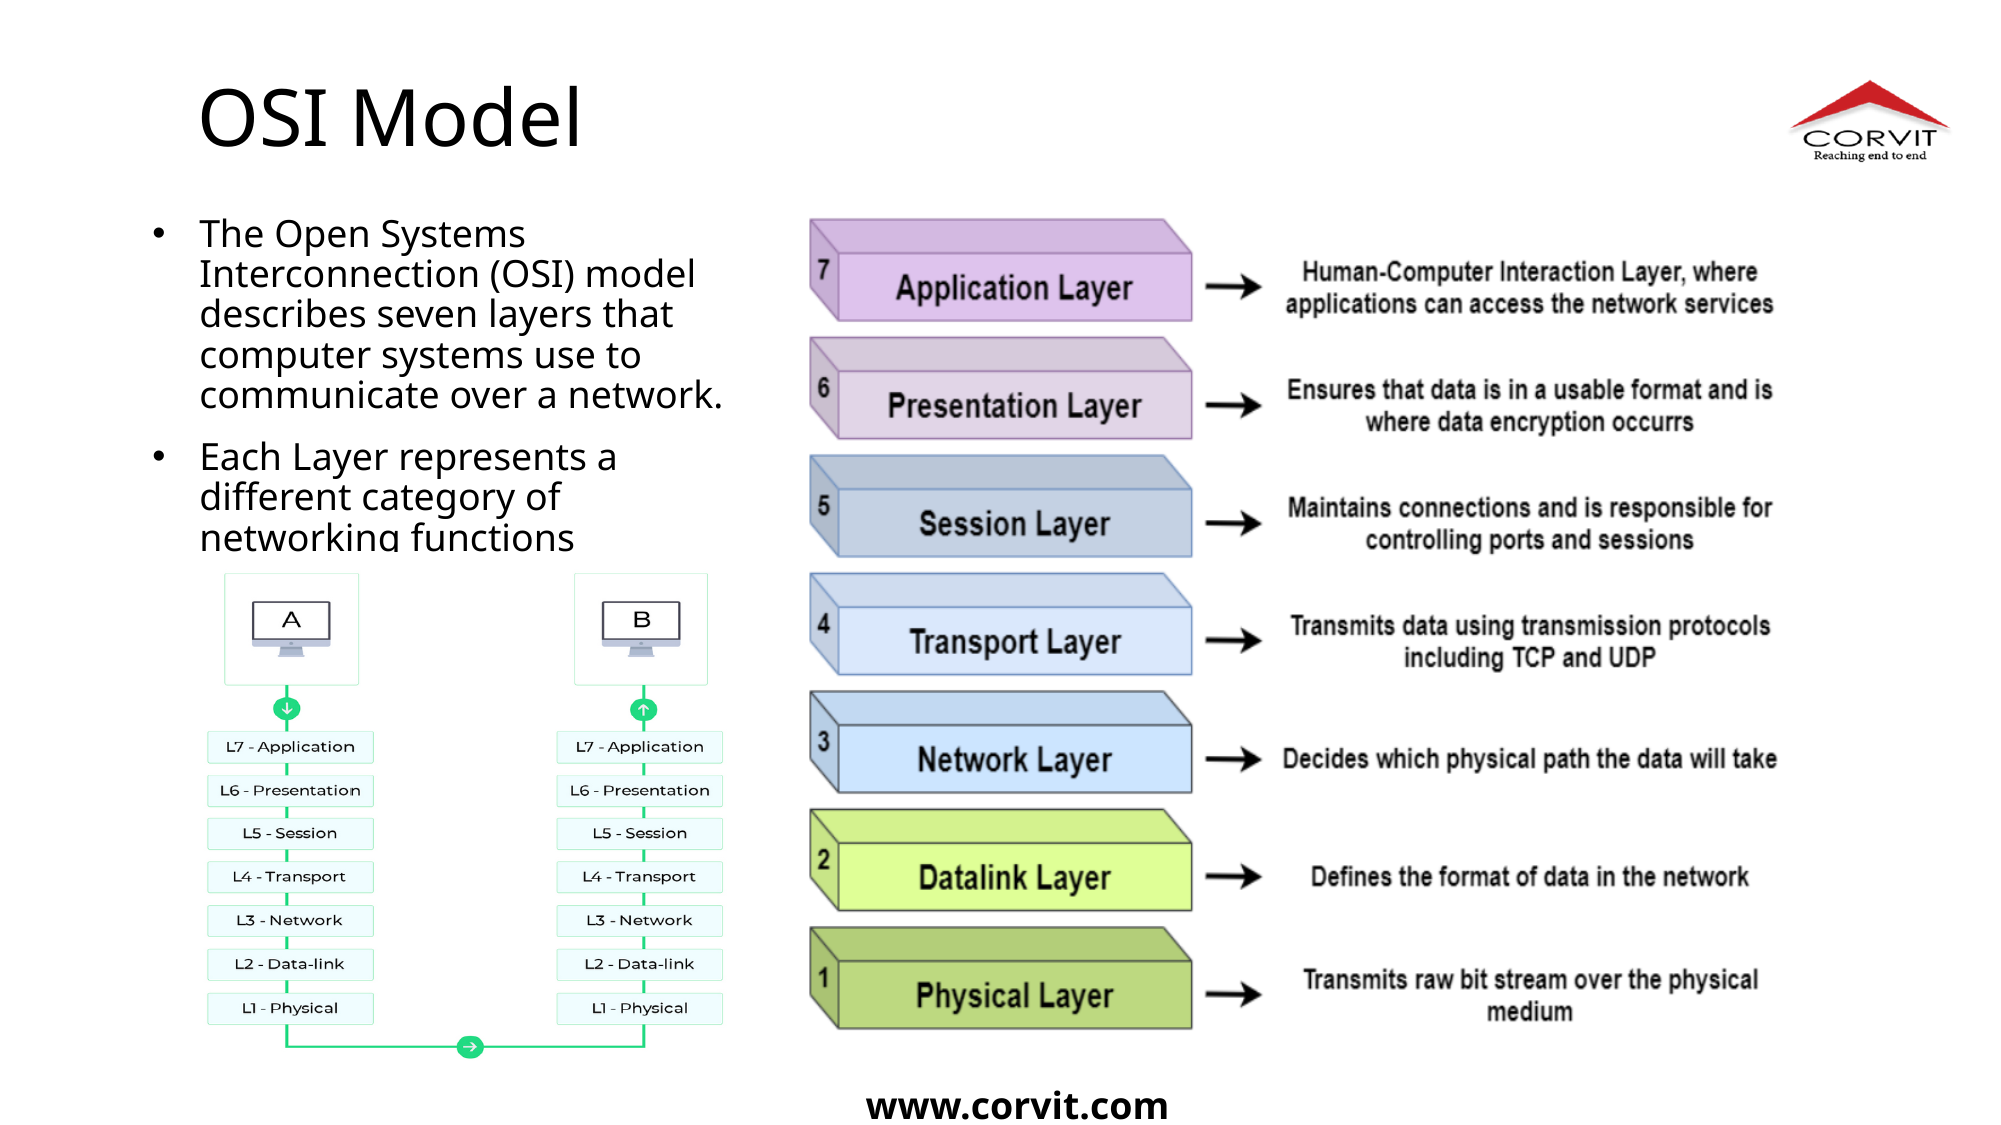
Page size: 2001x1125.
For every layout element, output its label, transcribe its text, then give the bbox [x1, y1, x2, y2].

title OSI Model [182, 54, 828, 187]
picture [135, 198, 1796, 1075]
picture [1785, 77, 1953, 167]
text_box www.corvit.com [34, 1074, 2000, 1125]
list The Open Systems Interconnection (OSI) model describes seven layers that computer systems use to communicate over a network. Each Layer represents a different category of networking functions [137, 207, 777, 488]
